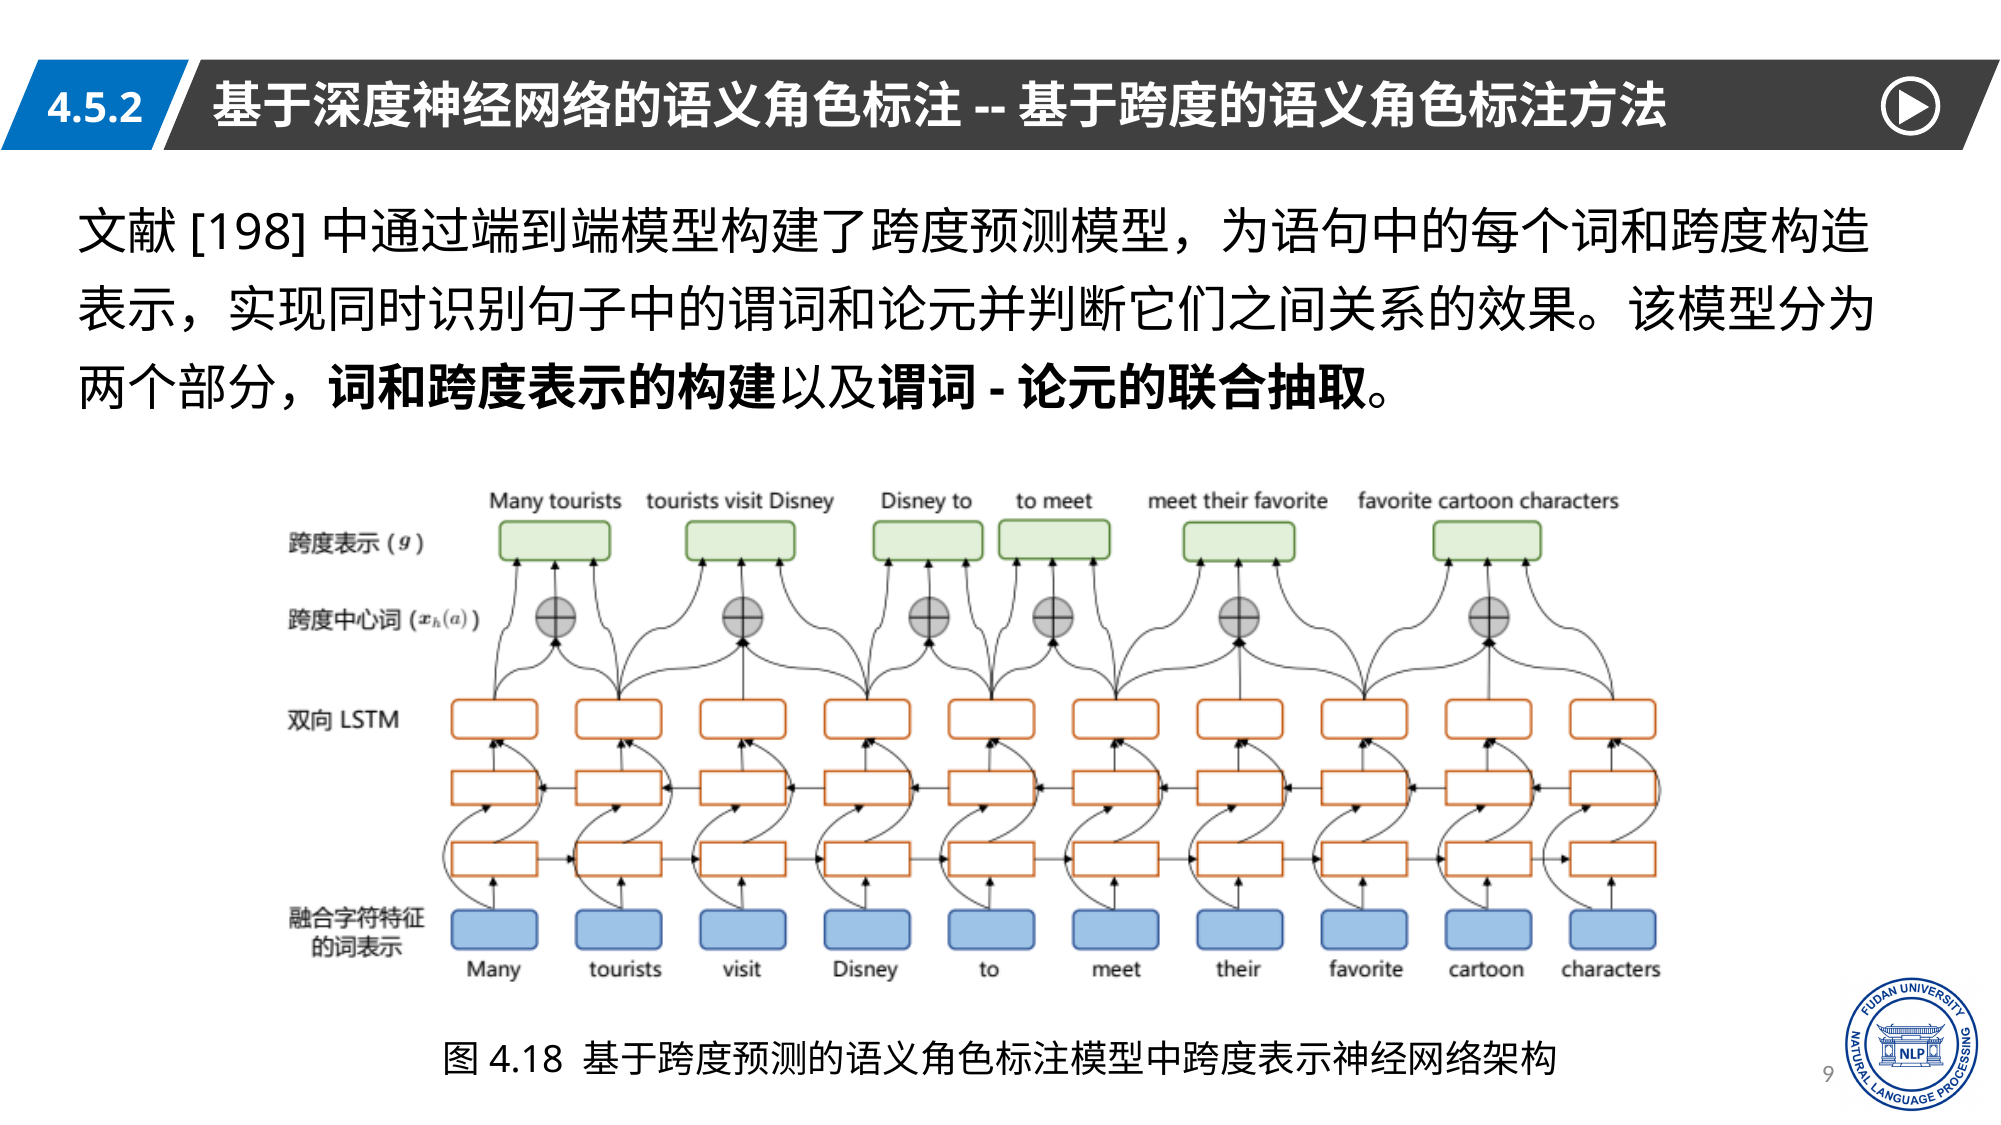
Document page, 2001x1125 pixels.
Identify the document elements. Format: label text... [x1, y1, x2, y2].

text_box 基于深度神经网络的语义角色标注--基于跨度的语义角色标注方法 [197, 66, 1684, 142]
text_box [163, 59, 2000, 150]
slide_number 92 [1412, 1042, 1863, 1103]
text_box [32, 59, 189, 120]
text_box 图4.18 基于跨度预测的语义角色标注模型中跨度表示神经网络架构 [367, 1027, 1633, 1088]
picture [277, 471, 1686, 984]
picture [1834, 972, 1985, 1117]
text_box 4.5.2 [26, 73, 164, 138]
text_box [1883, 78, 1939, 134]
text_box [1, 89, 157, 150]
text_box 文献[198]中通过端到端模型构建了跨度预测模型，为语句中的每个词和跨度构造表示，实现同时识别句子中的谓词和论元并判断它们之间关系的效果。该模型分为两个部分，词和跨度表示的构建以及谓词-论元的联合抽取。 [62, 174, 1900, 423]
